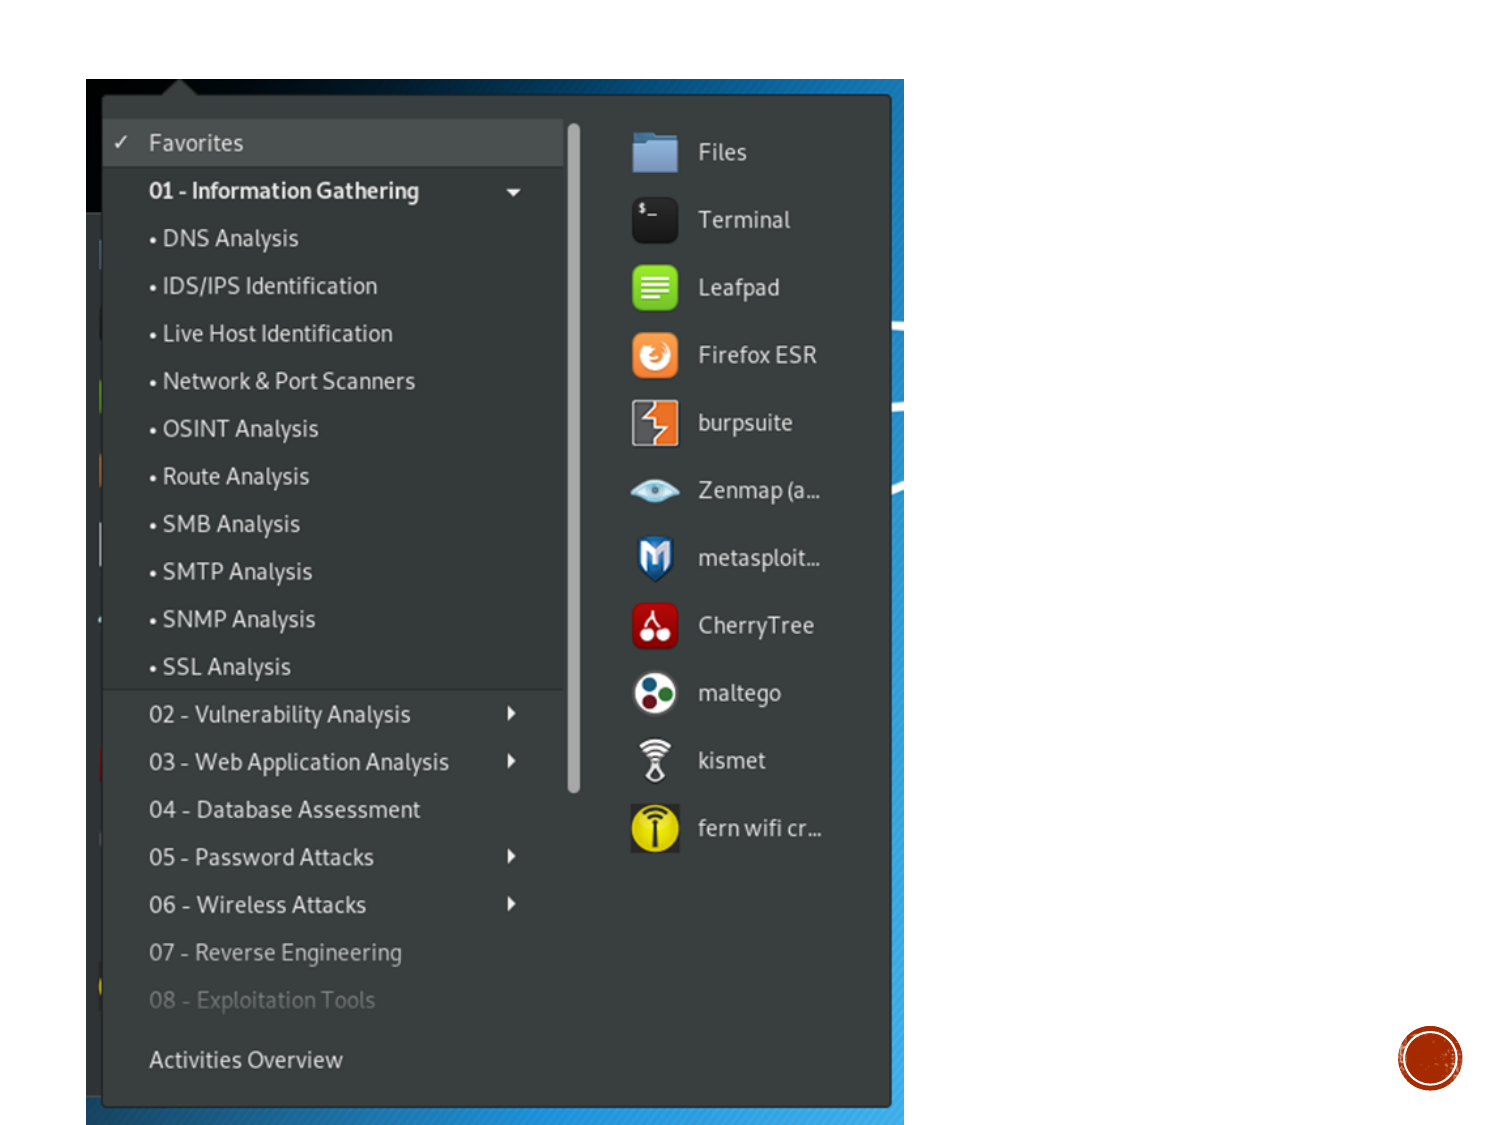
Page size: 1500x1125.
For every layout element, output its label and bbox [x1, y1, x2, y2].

list [89, 82, 902, 1123]
